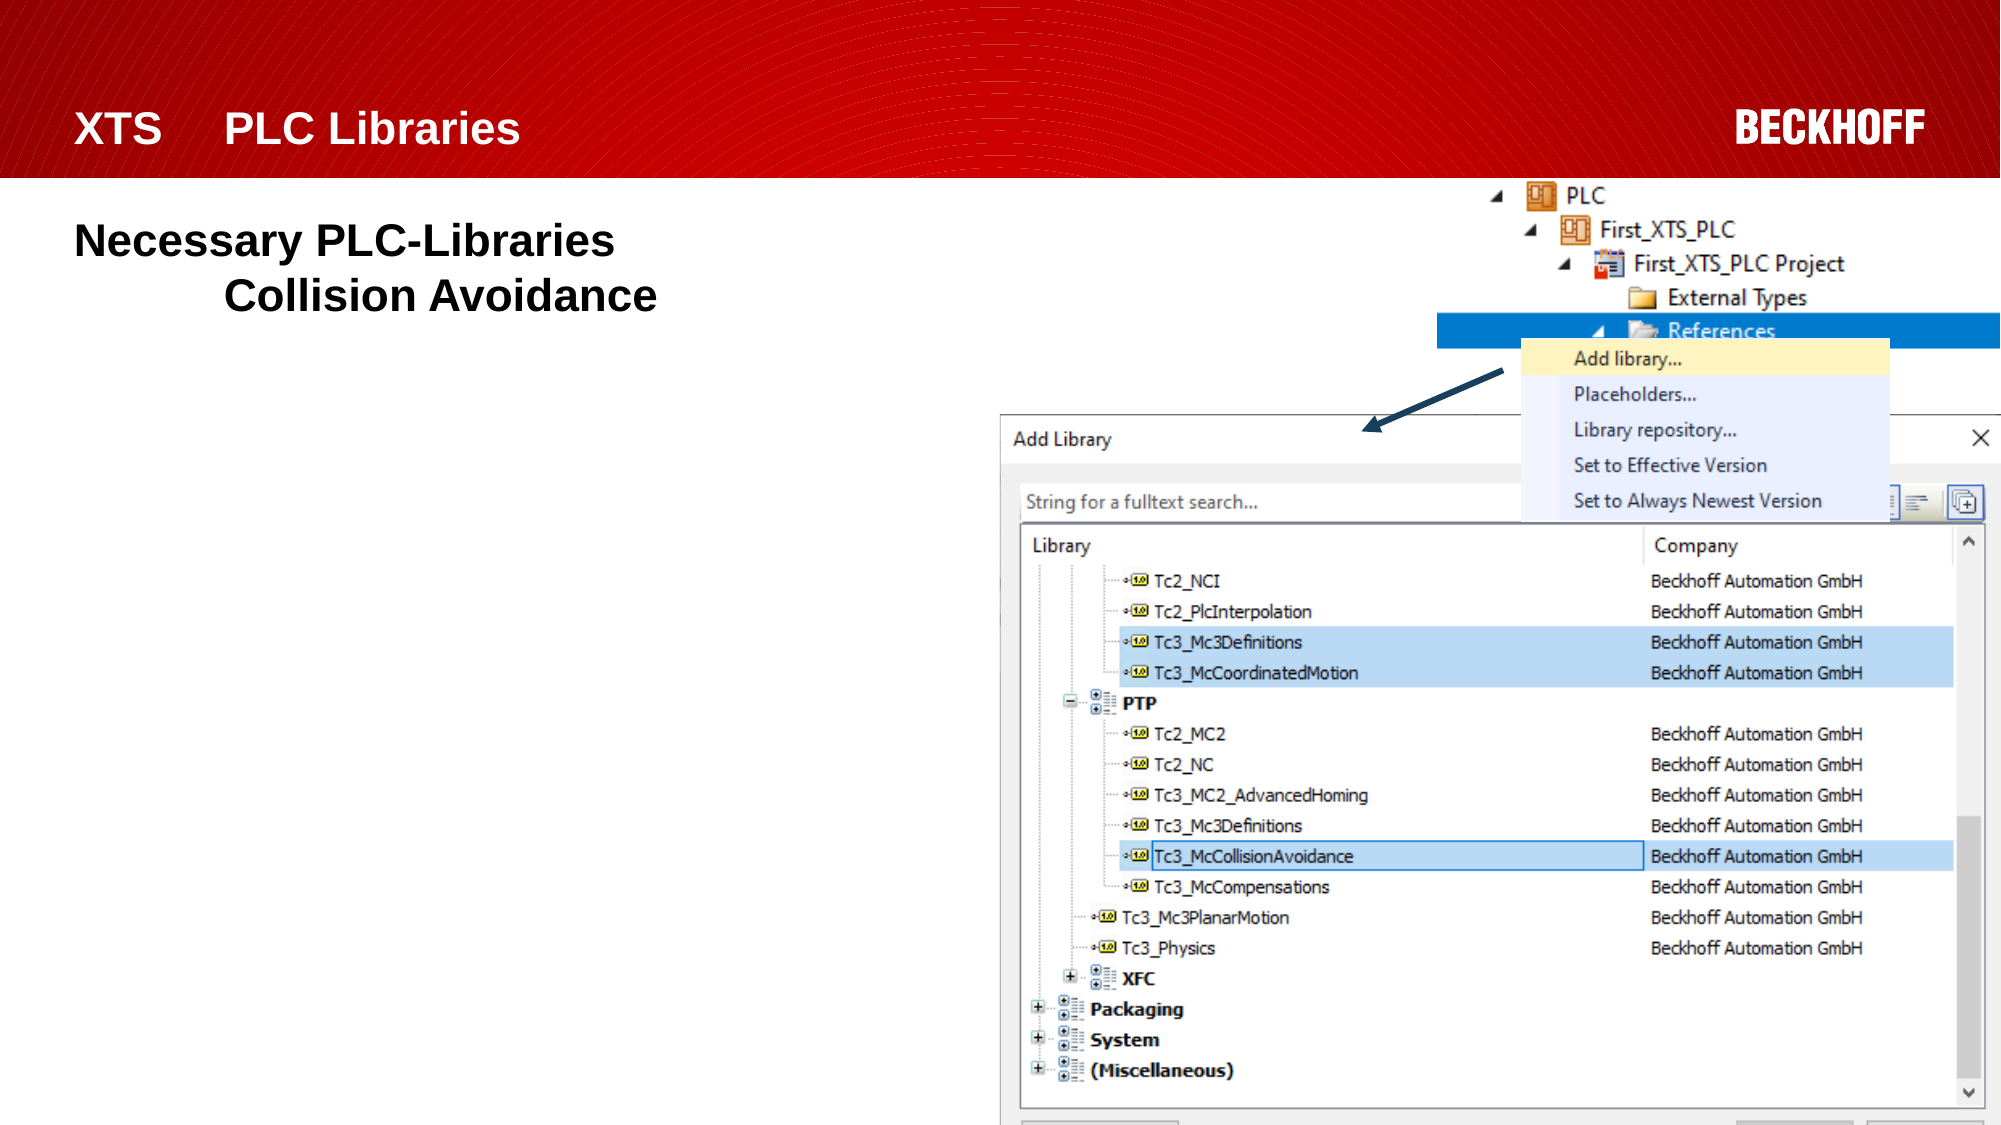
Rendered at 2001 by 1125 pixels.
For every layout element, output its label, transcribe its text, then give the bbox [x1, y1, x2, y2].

title XTS PLC Libraries [0, 73, 1663, 178]
picture [1727, 98, 1934, 155]
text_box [1361, 369, 1504, 432]
picture [999, 178, 2001, 1125]
list Necessary PLC-Libraries Collision Avoidance [0, 178, 1000, 1054]
